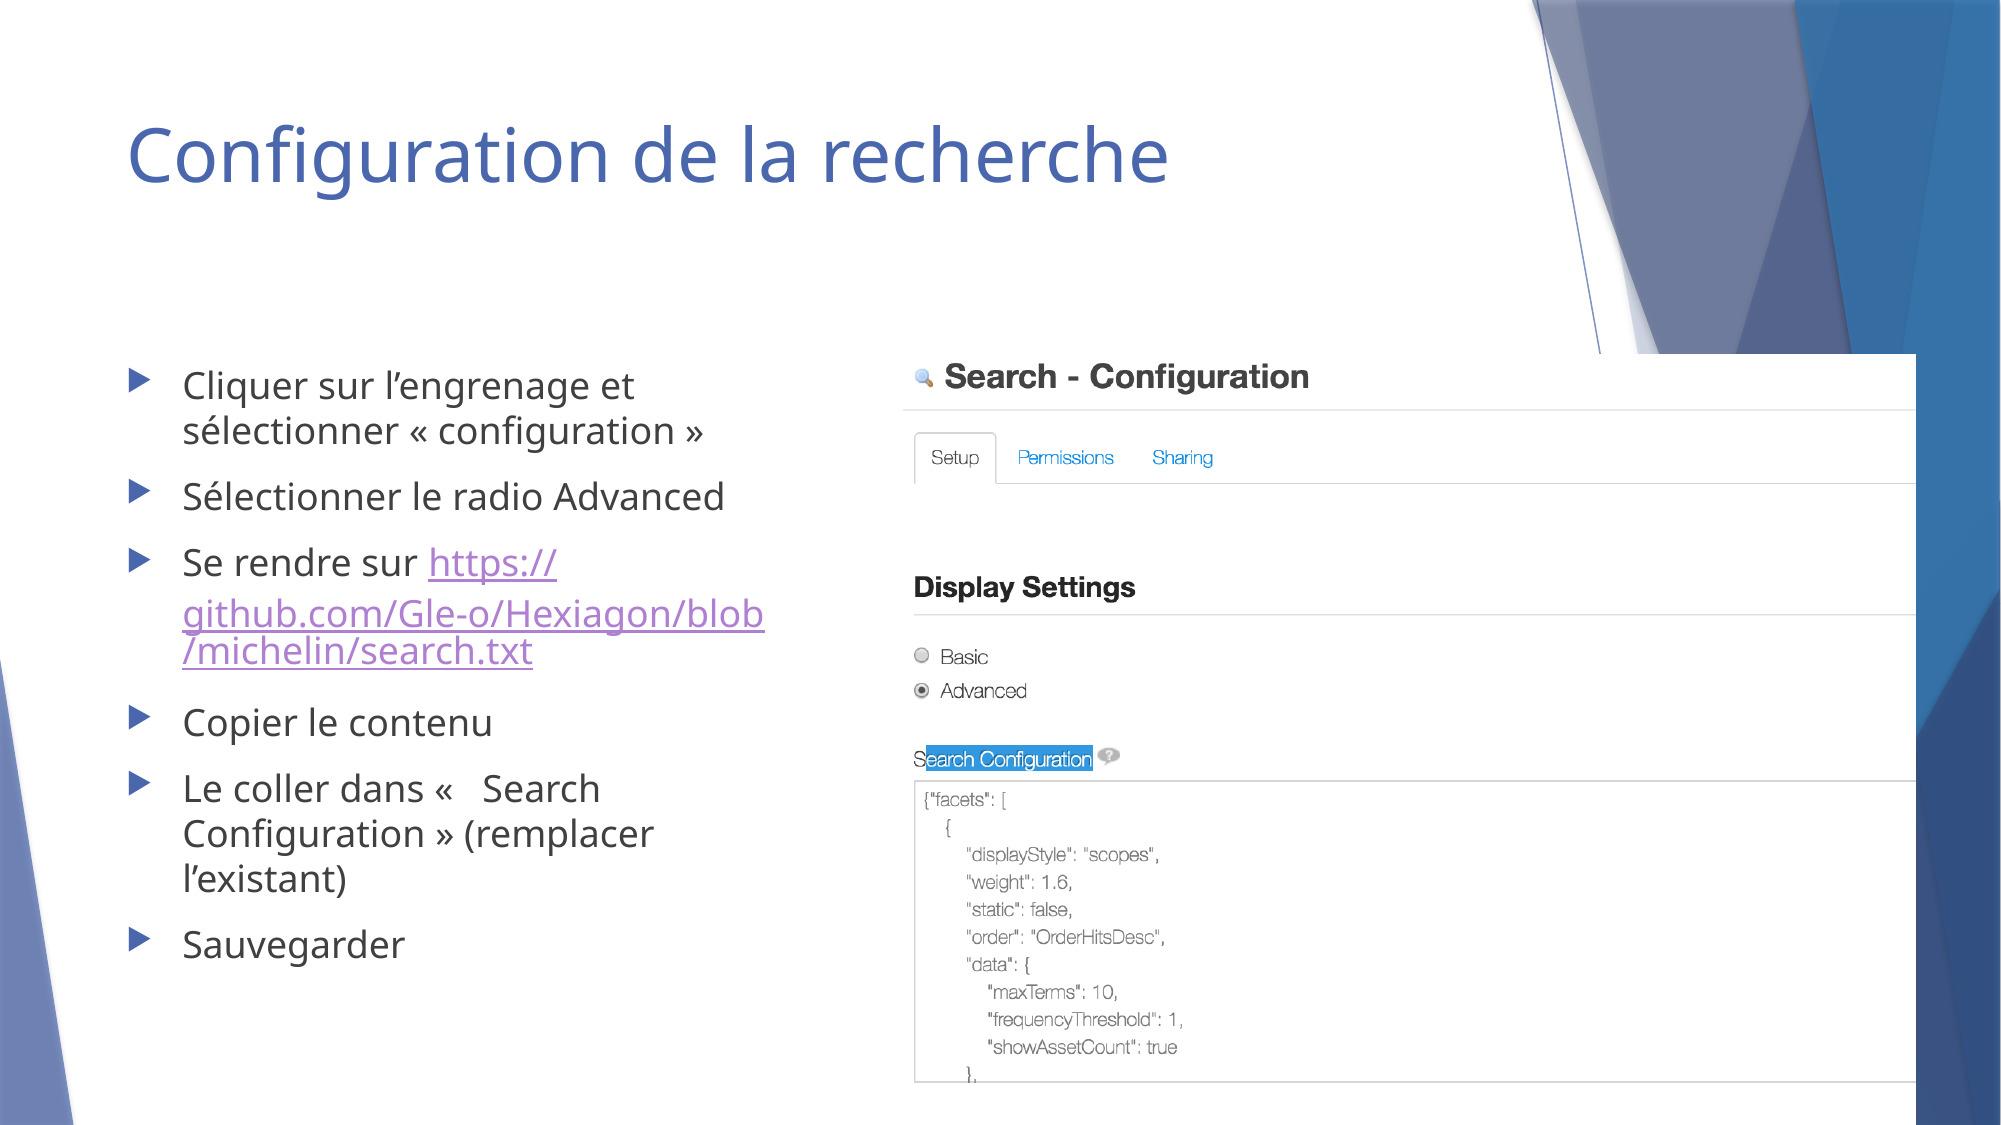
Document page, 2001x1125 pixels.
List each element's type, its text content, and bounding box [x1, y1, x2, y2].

list Cliquer sur l’engrenage et sélectionner « configuration » Sélectionner le radio Advanced Se rendre sur https://github.com/Gle-o/Hexiagon/blob/michelin/search.txt Copier le contenu Le coller dans « Search Configuration » (remplacer l’existant) Sauvegarder [111, 354, 781, 992]
title Configuration de la recherche [111, 99, 1522, 317]
picture [902, 353, 1916, 1125]
